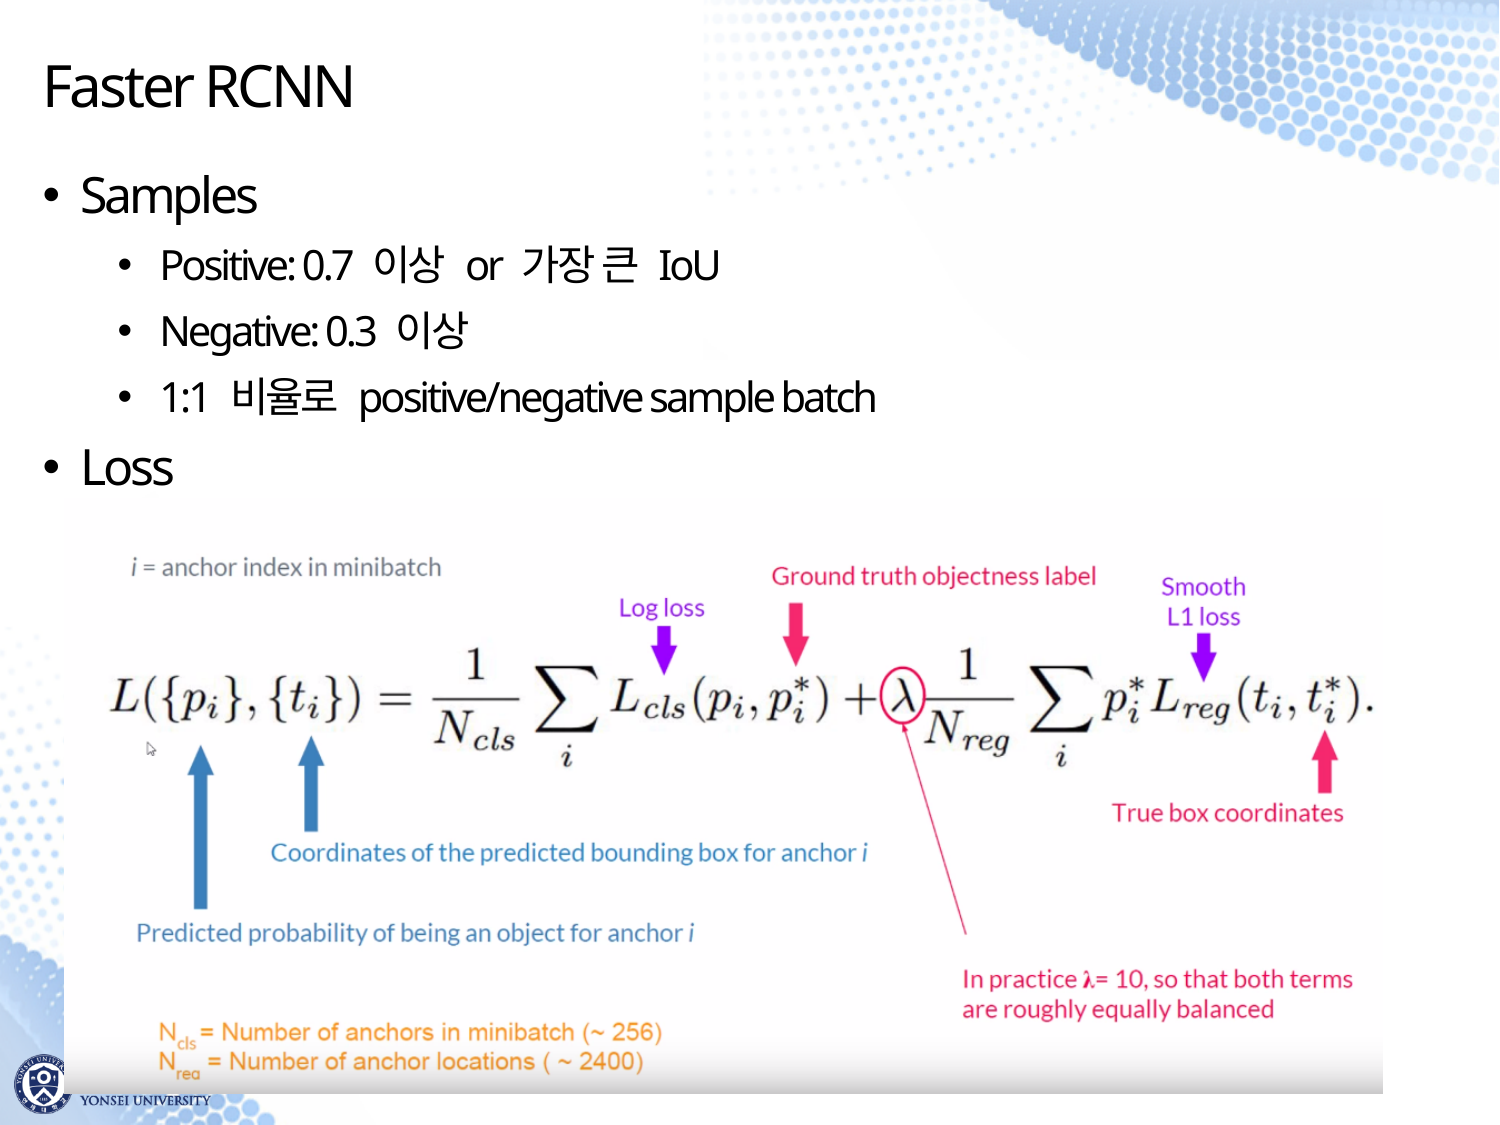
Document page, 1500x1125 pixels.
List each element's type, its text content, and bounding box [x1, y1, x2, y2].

list Samples Positive: 0.7 이상 or 가장 큰 IoU Negative: 0.3 이상 1:1 비율로 positive/negative sample batch Loss [34, 161, 1463, 1034]
title Faster RCNN [34, 34, 1463, 142]
picture [0, 0, 1499, 1125]
